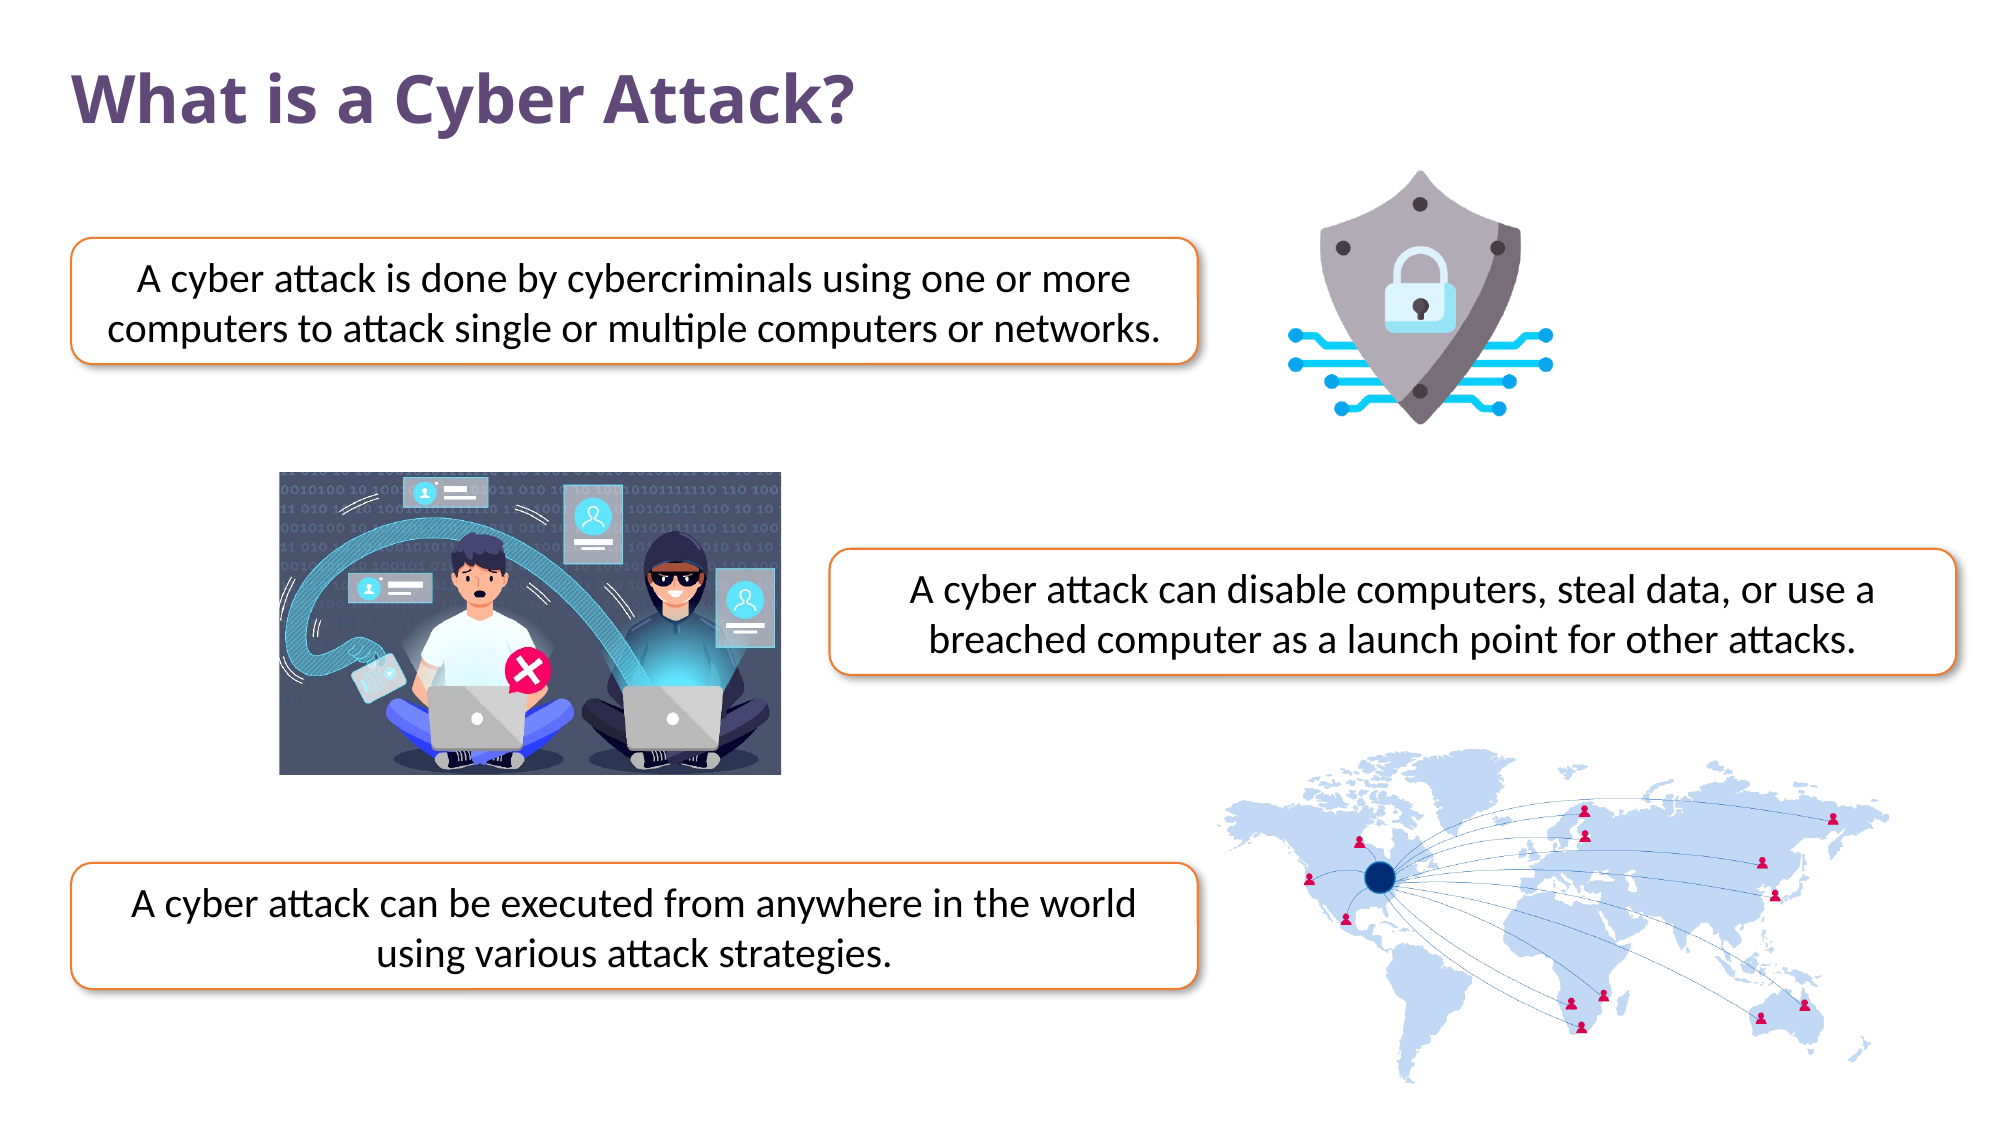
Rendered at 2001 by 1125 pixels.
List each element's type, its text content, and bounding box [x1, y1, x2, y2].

picture [279, 472, 782, 775]
picture [1288, 164, 1553, 430]
text_box A cyber attack is done by cybercriminals using one or more computers to attack single or multiple computers or networks. [71, 237, 1198, 365]
text_box A cyber attack can be executed from anywhere in the world using various attack strategies. [71, 862, 1198, 990]
picture [1217, 746, 1890, 1085]
text_box What is a Cyber Attack? [71, 33, 1492, 160]
text_box A cyber attack can disable computers, steal data, or use a breached computer as a launch point for other attacks. [829, 548, 1957, 675]
